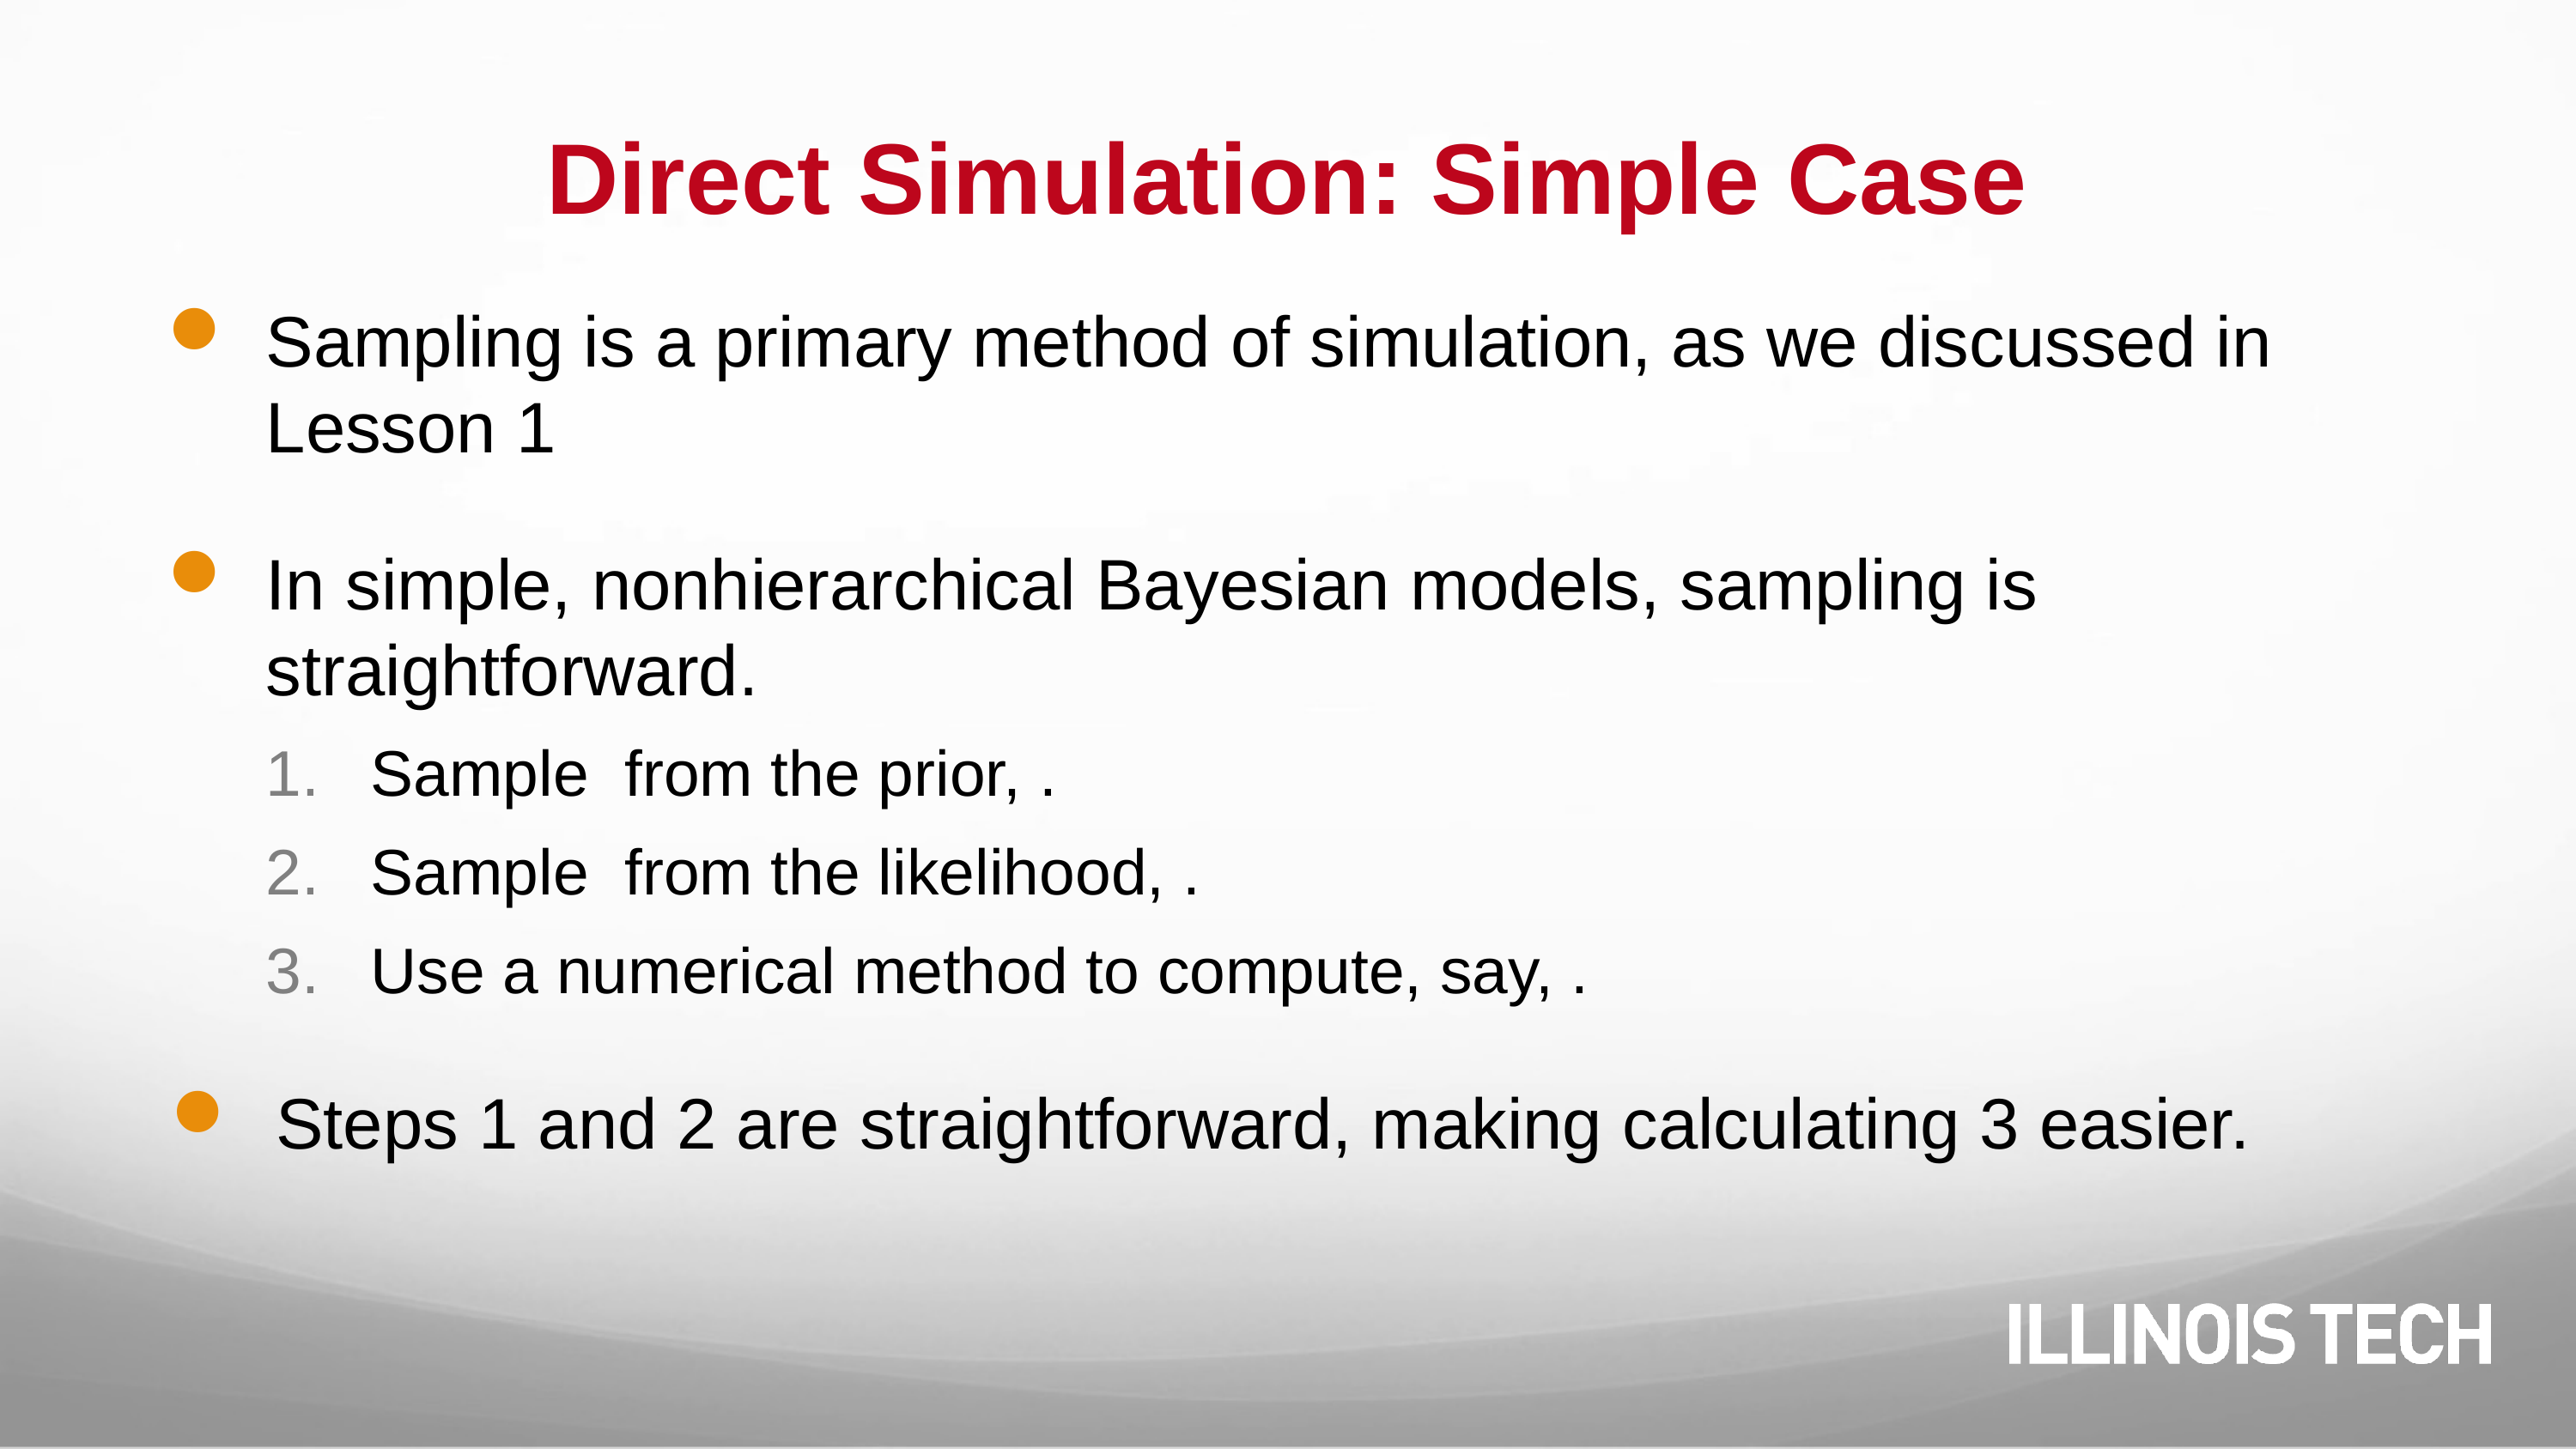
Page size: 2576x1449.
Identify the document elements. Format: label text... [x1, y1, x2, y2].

title Direct Simulation: Simple Case [155, 22, 2421, 241]
picture [0, 0, 2576, 1449]
